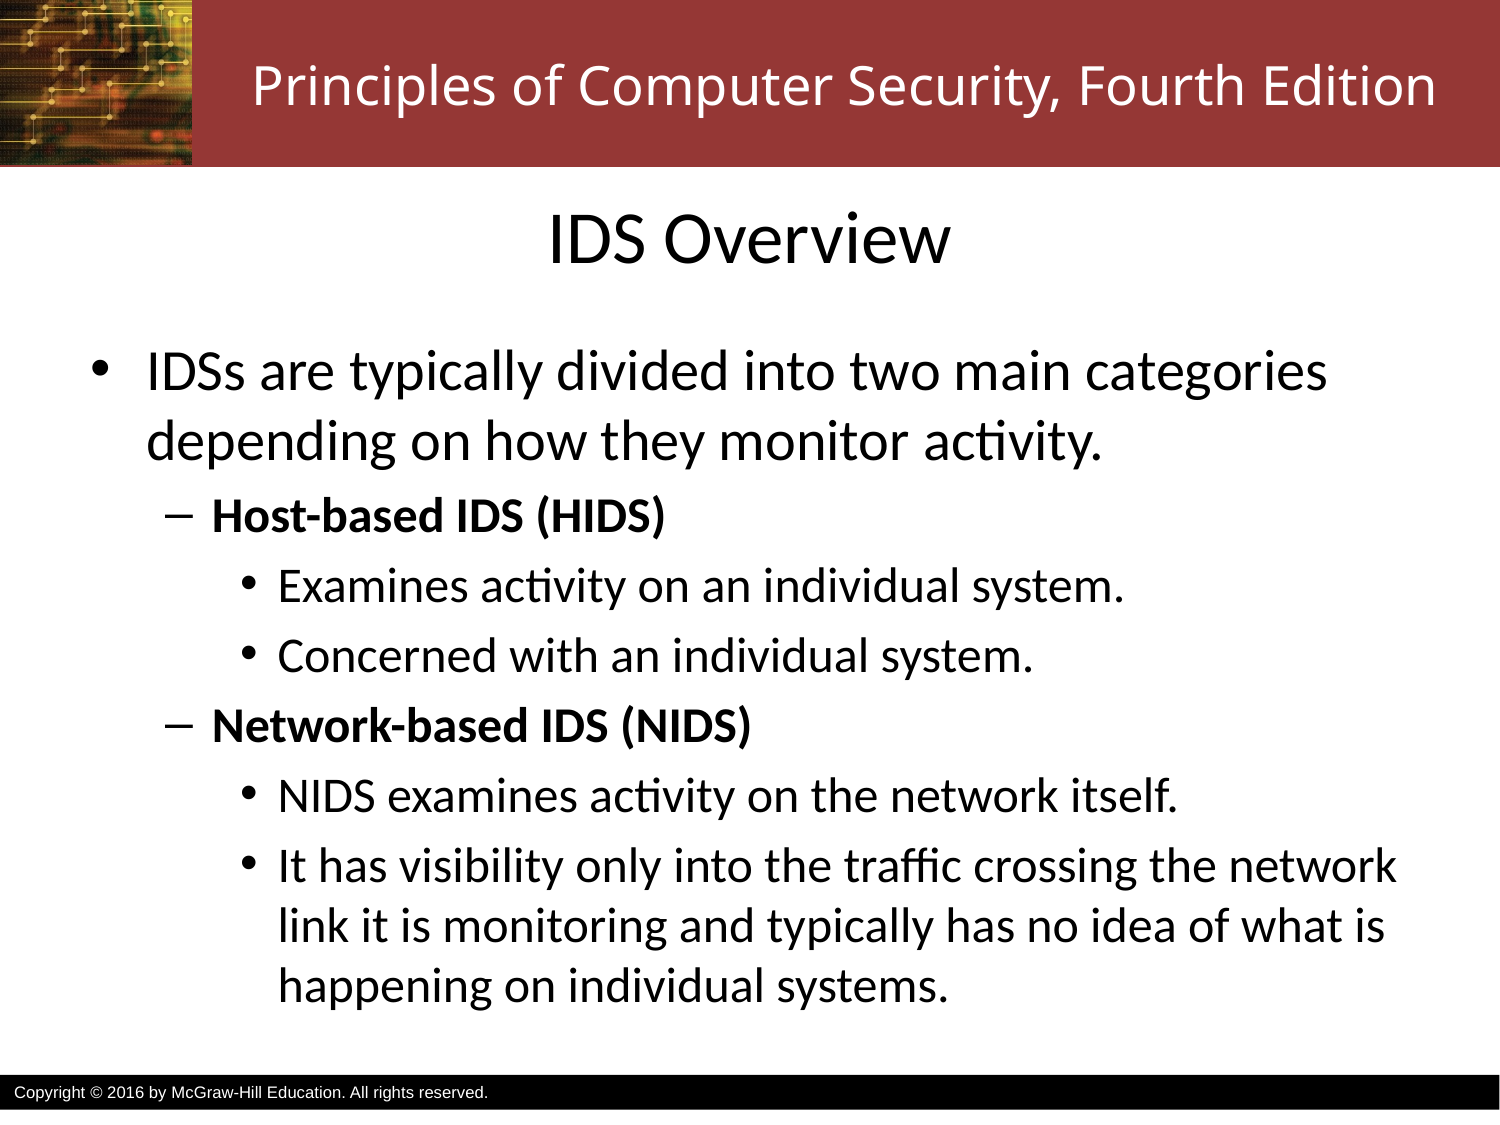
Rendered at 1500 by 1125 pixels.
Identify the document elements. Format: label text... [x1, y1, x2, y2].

title IDS Overview [75, 181, 1425, 324]
picture [0, 0, 192, 165]
list IDSs are typically divided into two main categories depending on how they monitor activity. Host-based IDS (HIDS) Examines activity on an individual system. Concerned with an individual system. Network-based IDS (NIDS) NIDS examines activity on the network itself. It has visibility only into the traffic crossing the network link it is monitoring and typically has no idea of what is happening on individual systems. [75, 324, 1425, 1005]
